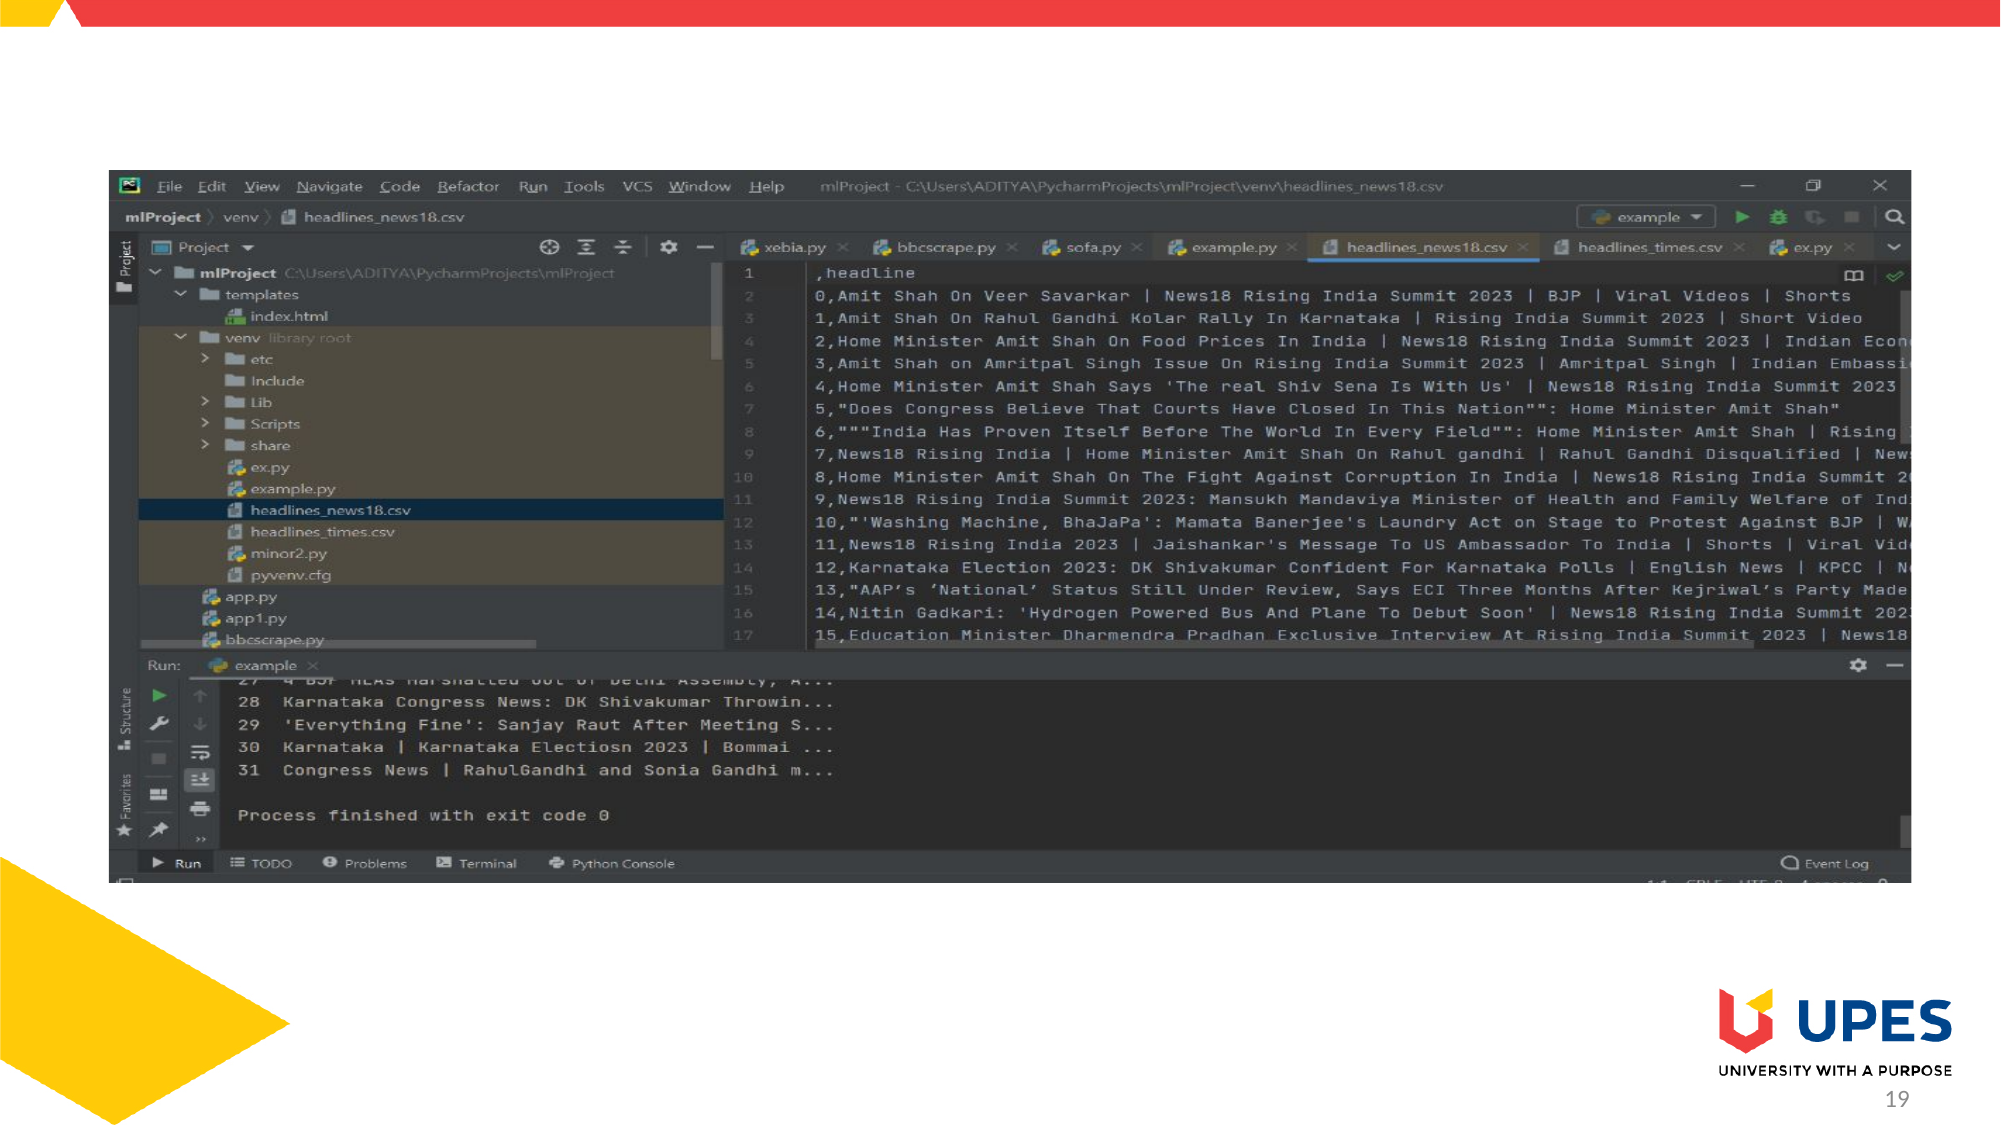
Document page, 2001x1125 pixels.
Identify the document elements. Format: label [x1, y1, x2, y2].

picture [0, 0, 2001, 1125]
list [108, 170, 1912, 884]
